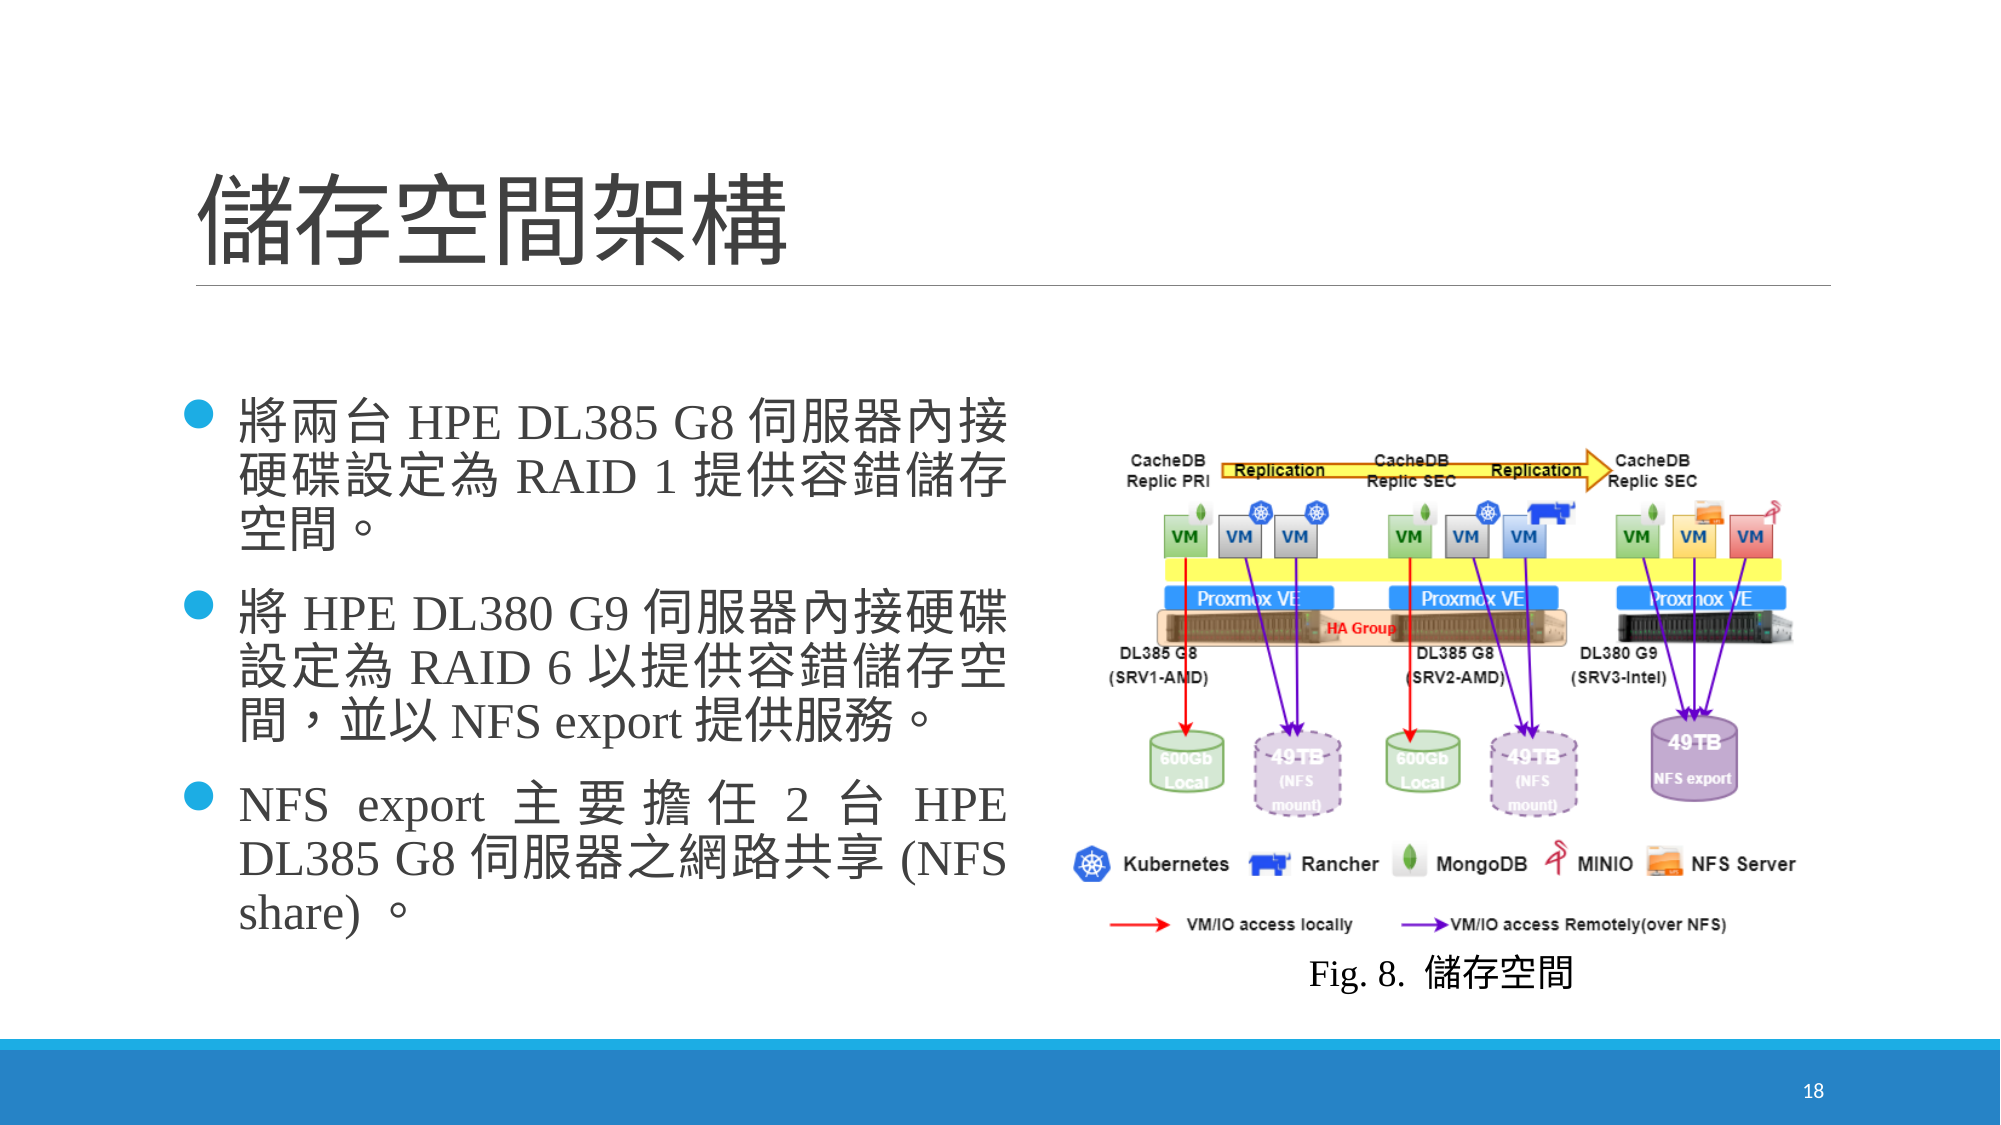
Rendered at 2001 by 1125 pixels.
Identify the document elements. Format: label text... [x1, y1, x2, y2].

text_box Fig. 8. 儲存空間 [1294, 954, 1590, 1002]
text_box 將兩台HPE DL385 G8伺服器內接硬碟設定為RAID 1提供容錯儲存空間。 將HPE DL380 G9伺服器內接硬碟設定為RAID 6以提供容錯儲存空間，並以NFS export提供服務。 NFS export主要擔任2台HPE DL385 G8伺服器之網路共享(NFS share)。 [180, 299, 1009, 1020]
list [1071, 354, 1812, 945]
slide_number 18 [1624, 1059, 1840, 1120]
title 儲存空間架構 [180, 47, 1830, 285]
